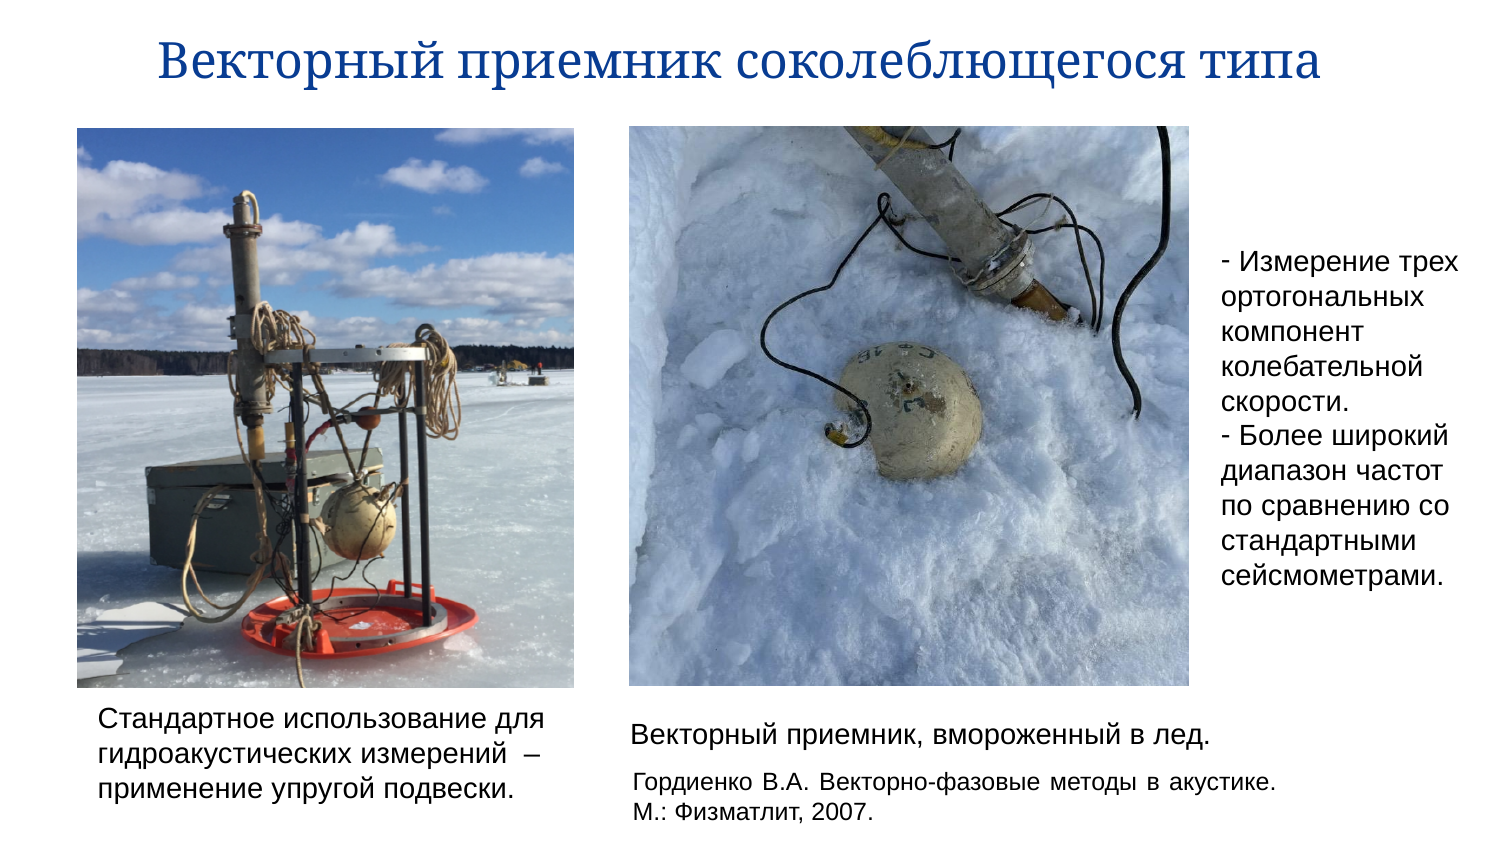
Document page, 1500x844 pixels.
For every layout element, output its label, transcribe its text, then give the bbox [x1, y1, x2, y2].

picture [628, 126, 1189, 687]
picture [77, 127, 574, 689]
text_box Гордиенко В.А. Векторно-фазовые методы в акустике. М.: Физматлит, 2007. [573, 758, 1293, 833]
text_box Векторный приемник, вмороженный в лед. [615, 707, 1233, 758]
text_box Измерение трех ортогональных компонент колебательной скорости. Более широкий диапазон частот по сравнению со стандартными сейсмометрами. [1205, 234, 1477, 599]
text_box Векторный приемник соколеблющегося типа [22, 4, 1472, 114]
text_box Стандартное использование для гидроакустических измерений – применение упругой подвески. [82, 696, 572, 812]
